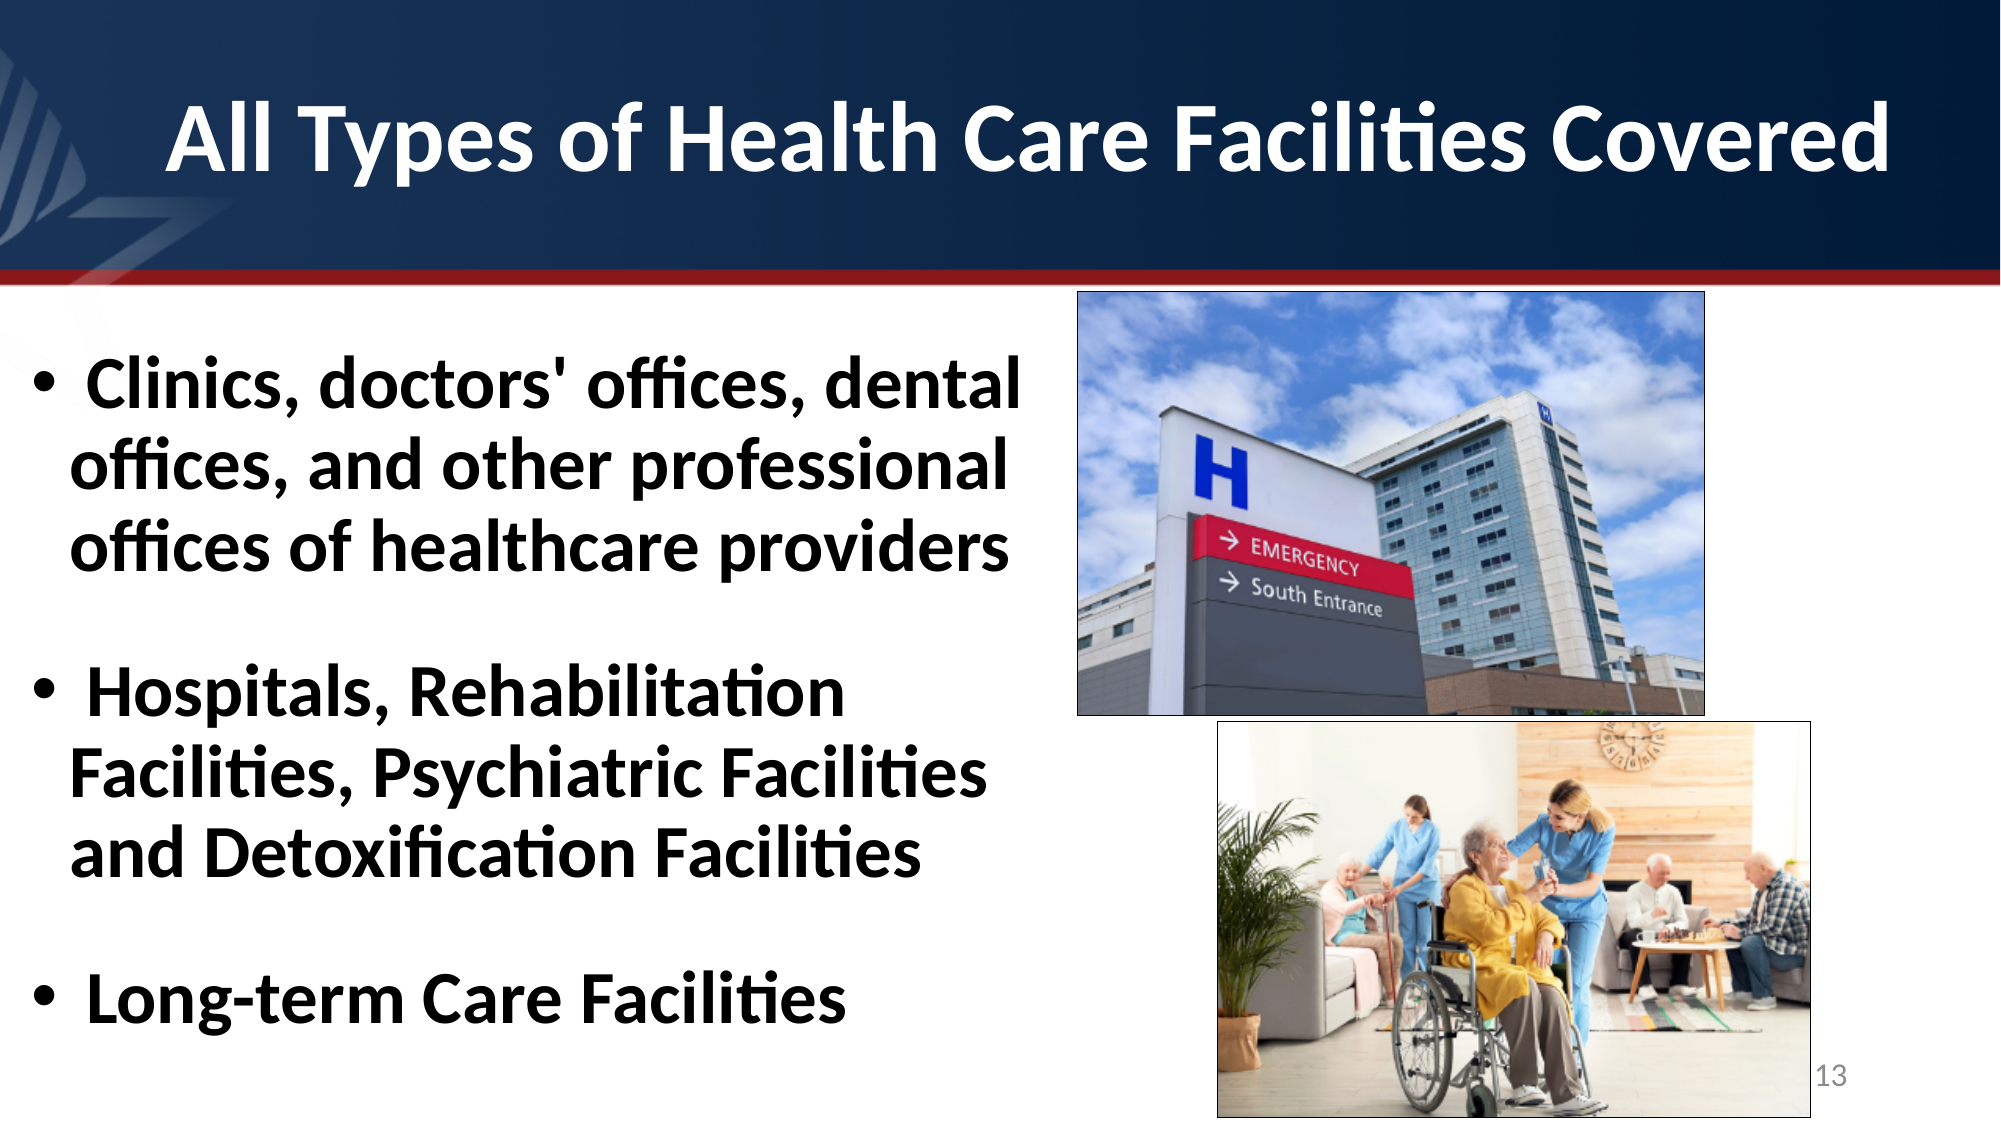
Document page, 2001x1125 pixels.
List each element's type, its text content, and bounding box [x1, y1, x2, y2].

slide_number 13 [1811, 1042, 1863, 1103]
text_box Clinics, doctors' offices, dental offices, and other professional offices of healthcare providers Hospitals, Rehabilitation Facilities, Psychiatric Facilities and Detoxification Facilities Long-term Care Facilities [16, 336, 1061, 1047]
picture [0, 0, 2001, 1125]
title All Types of Health Care Facilities Covered [80, 30, 1980, 249]
